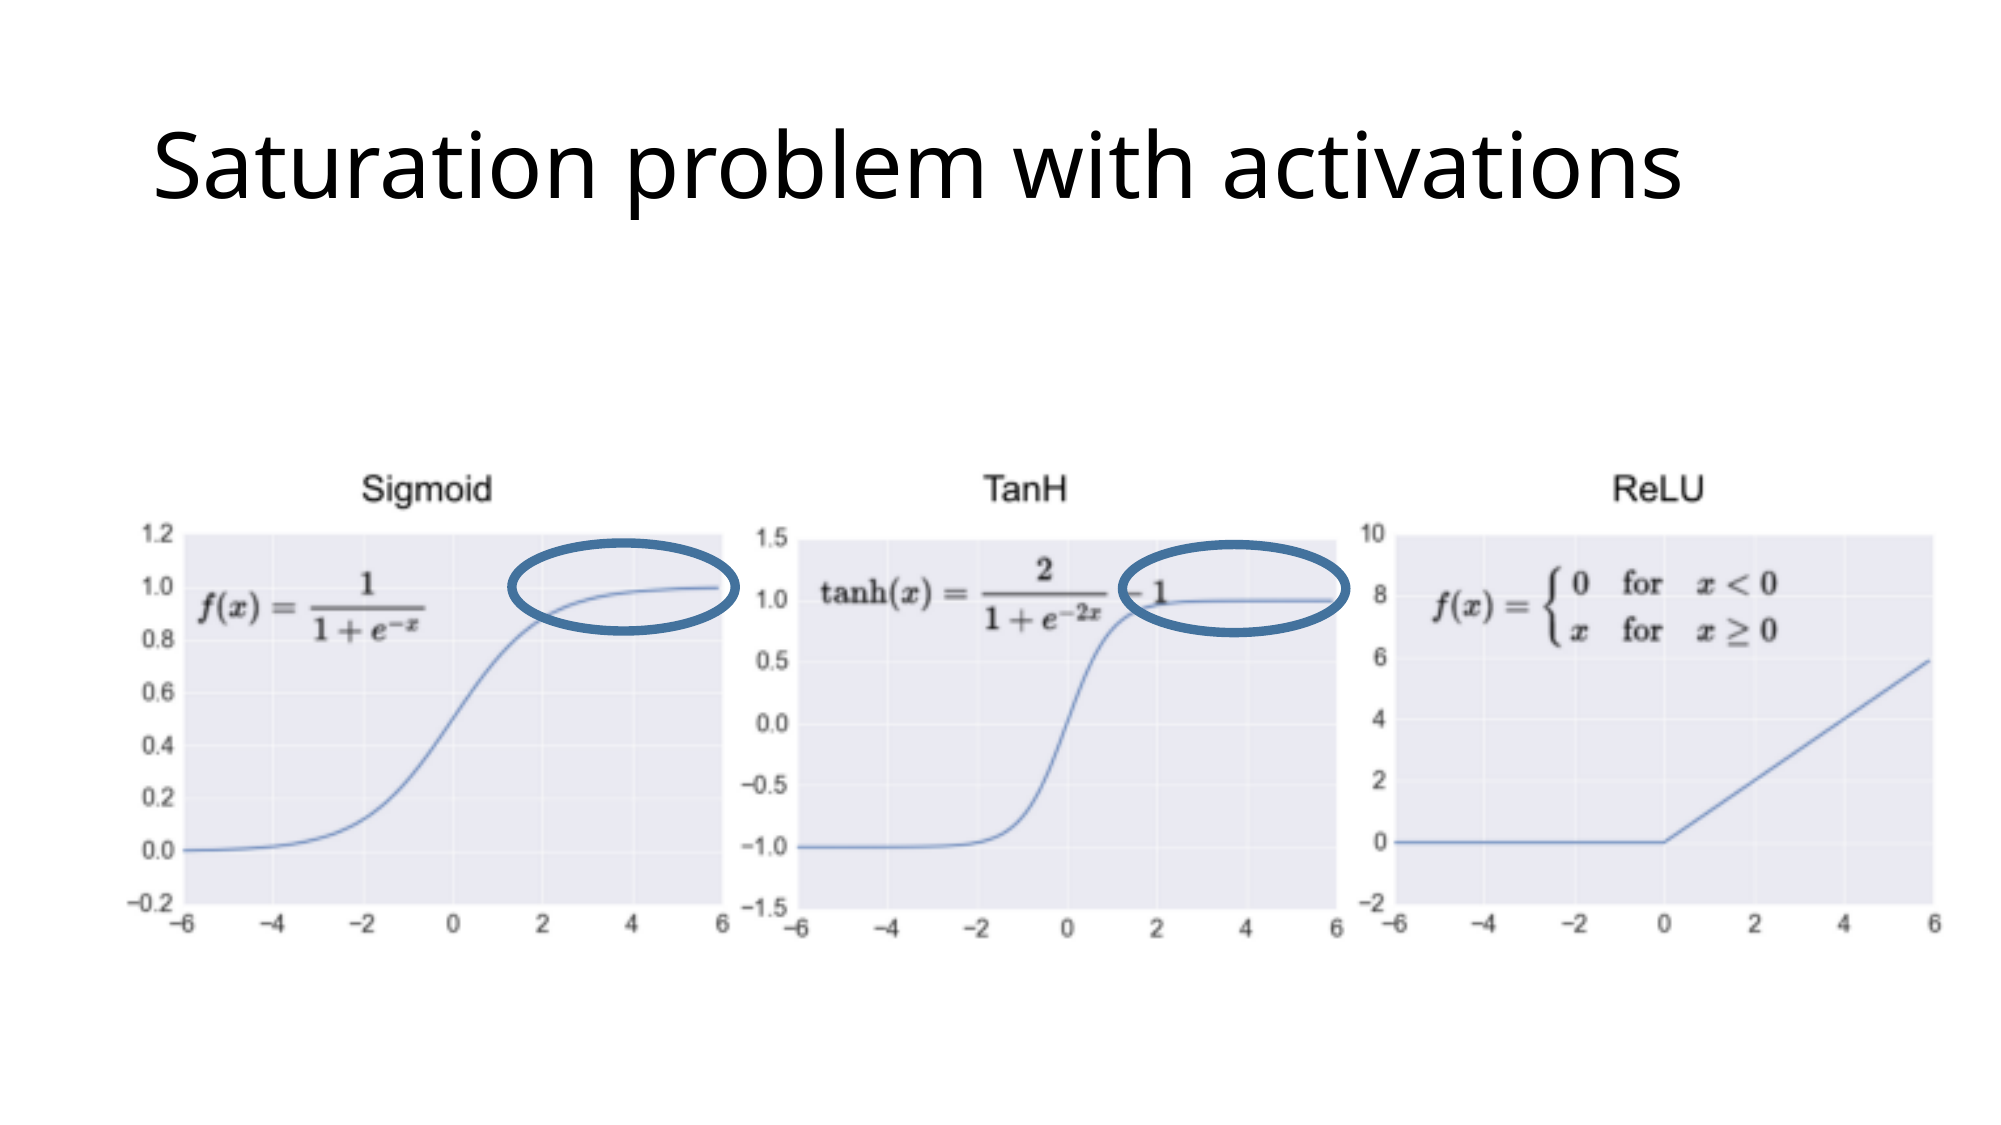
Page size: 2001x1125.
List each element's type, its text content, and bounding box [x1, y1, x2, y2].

title Saturation problem with activations [137, 59, 1863, 278]
picture [126, 422, 1957, 957]
